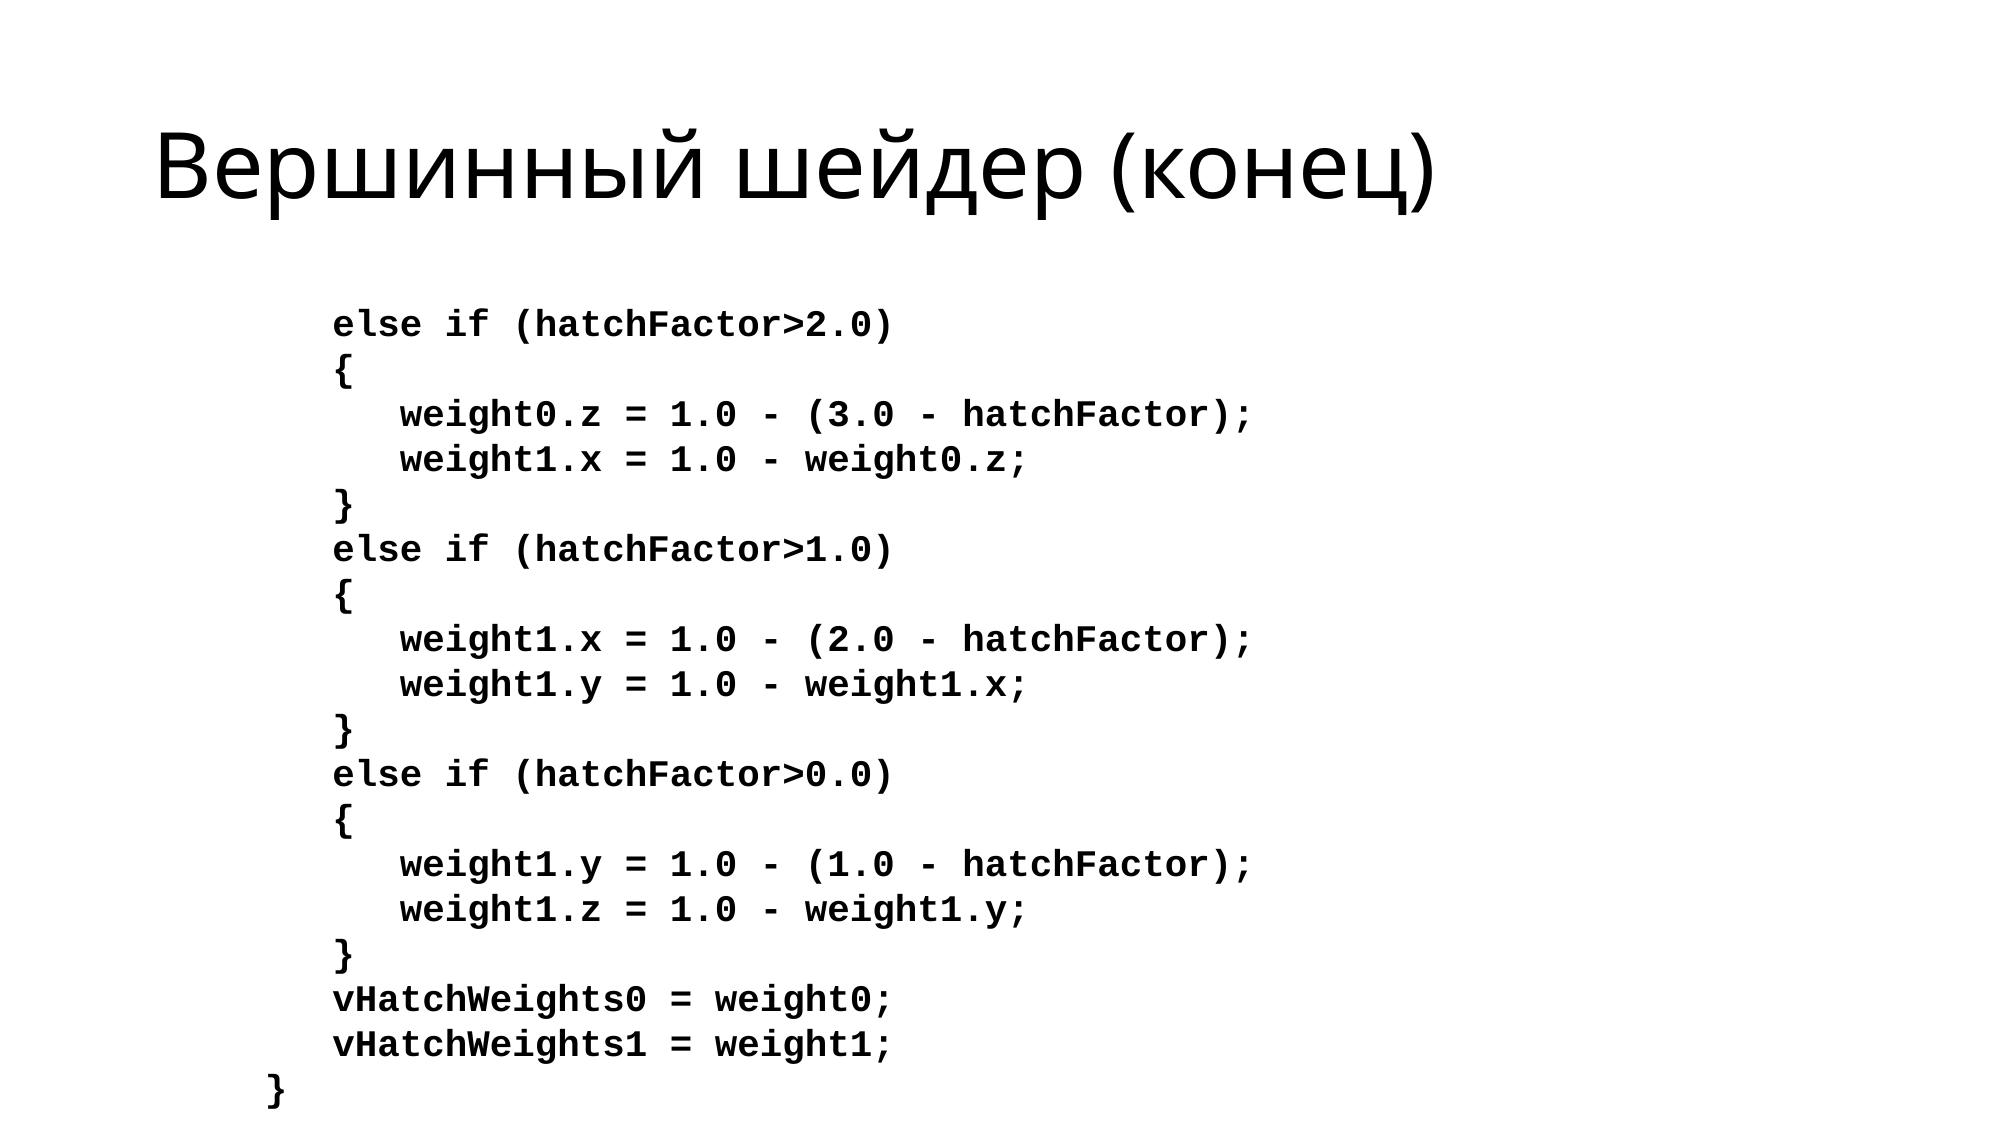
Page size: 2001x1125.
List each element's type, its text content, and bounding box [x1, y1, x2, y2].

text_box else if (hatchFactor>2.0) { weight0.z = 1.0 - (3.0 - hatchFactor); weight1.x = 1.0 - weight0.z; } else if (hatchFactor>1.0) { weight1.x = 1.0 - (2.0 - hatchFactor); weight1.y = 1.0 - weight1.x; } else if (hatchFactor>0.0) { weight1.y = 1.0 - (1.0 - hatchFactor); weight1.z = 1.0 - weight1.y; } vHatchWeights0 = weight0; vHatchWeights1 = weight1; } [249, 291, 1709, 1117]
title Вершинный шейдер (конец) [137, 59, 1863, 278]
